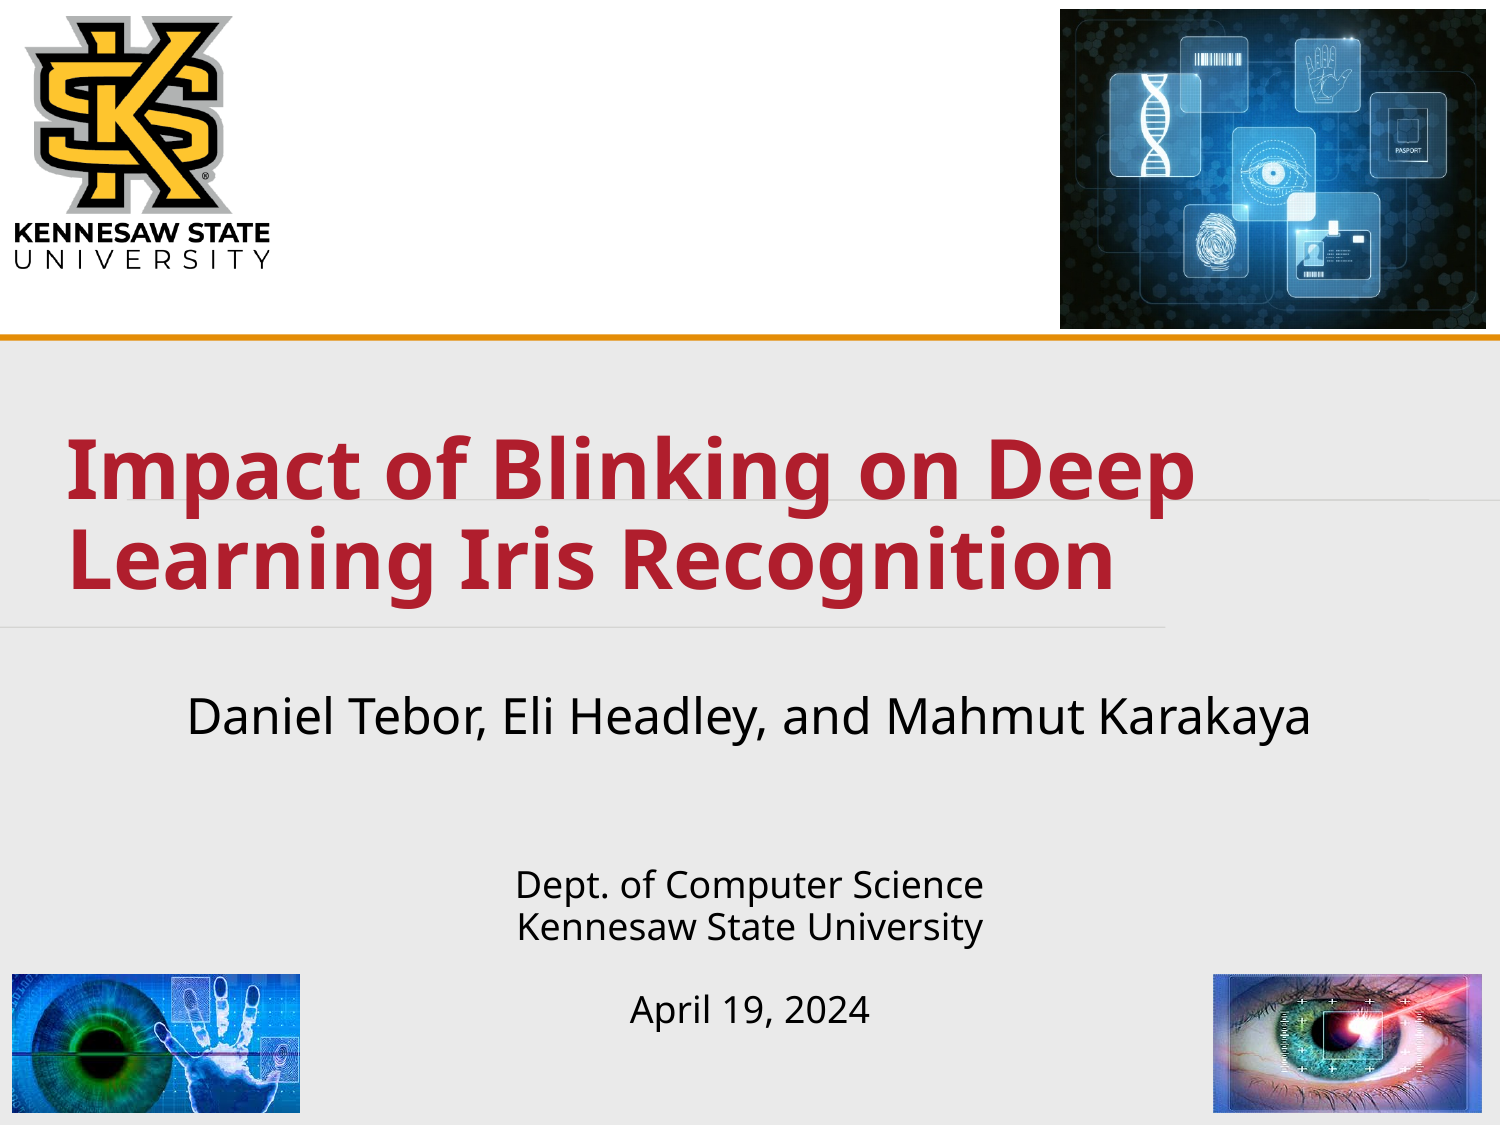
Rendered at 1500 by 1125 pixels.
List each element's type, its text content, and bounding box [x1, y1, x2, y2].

picture [12, 220, 270, 275]
subtitle Daniel Tebor, Eli Headley, and Mahmut Karakaya Dept. of Computer Science Kennesaw State University April 19, 2024 [99, 687, 1400, 1125]
picture [1212, 974, 1482, 1113]
picture [24, 16, 237, 214]
picture [1059, 9, 1486, 329]
picture [12, 974, 300, 1113]
text_box Impact of Blinking on Deep Learning Iris Recognition [50, 478, 1450, 617]
